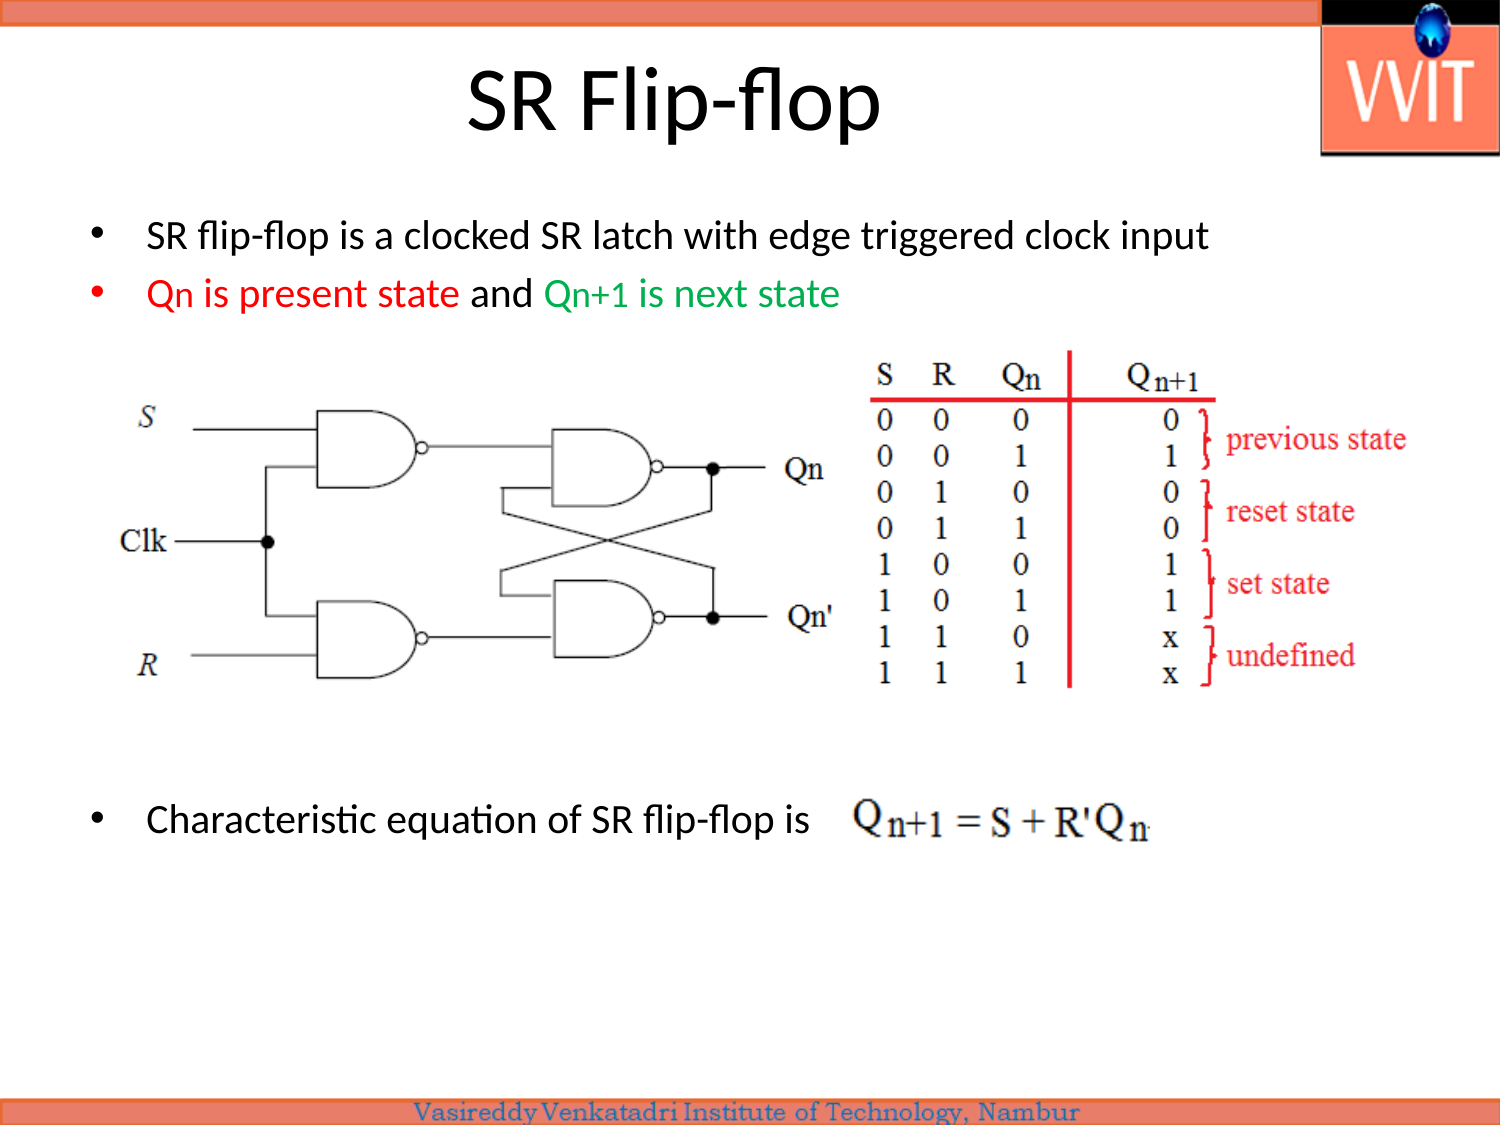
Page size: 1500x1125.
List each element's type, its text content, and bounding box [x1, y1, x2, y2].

title SR Flip-flop [0, 0, 1350, 188]
picture [0, 0, 1500, 1125]
list SR flip-flop is a clocked SR latch with edge triggered clock input Qn is present state and Qn+1 is next state Characteristic equation of SR flip-flop is [75, 200, 1463, 1005]
